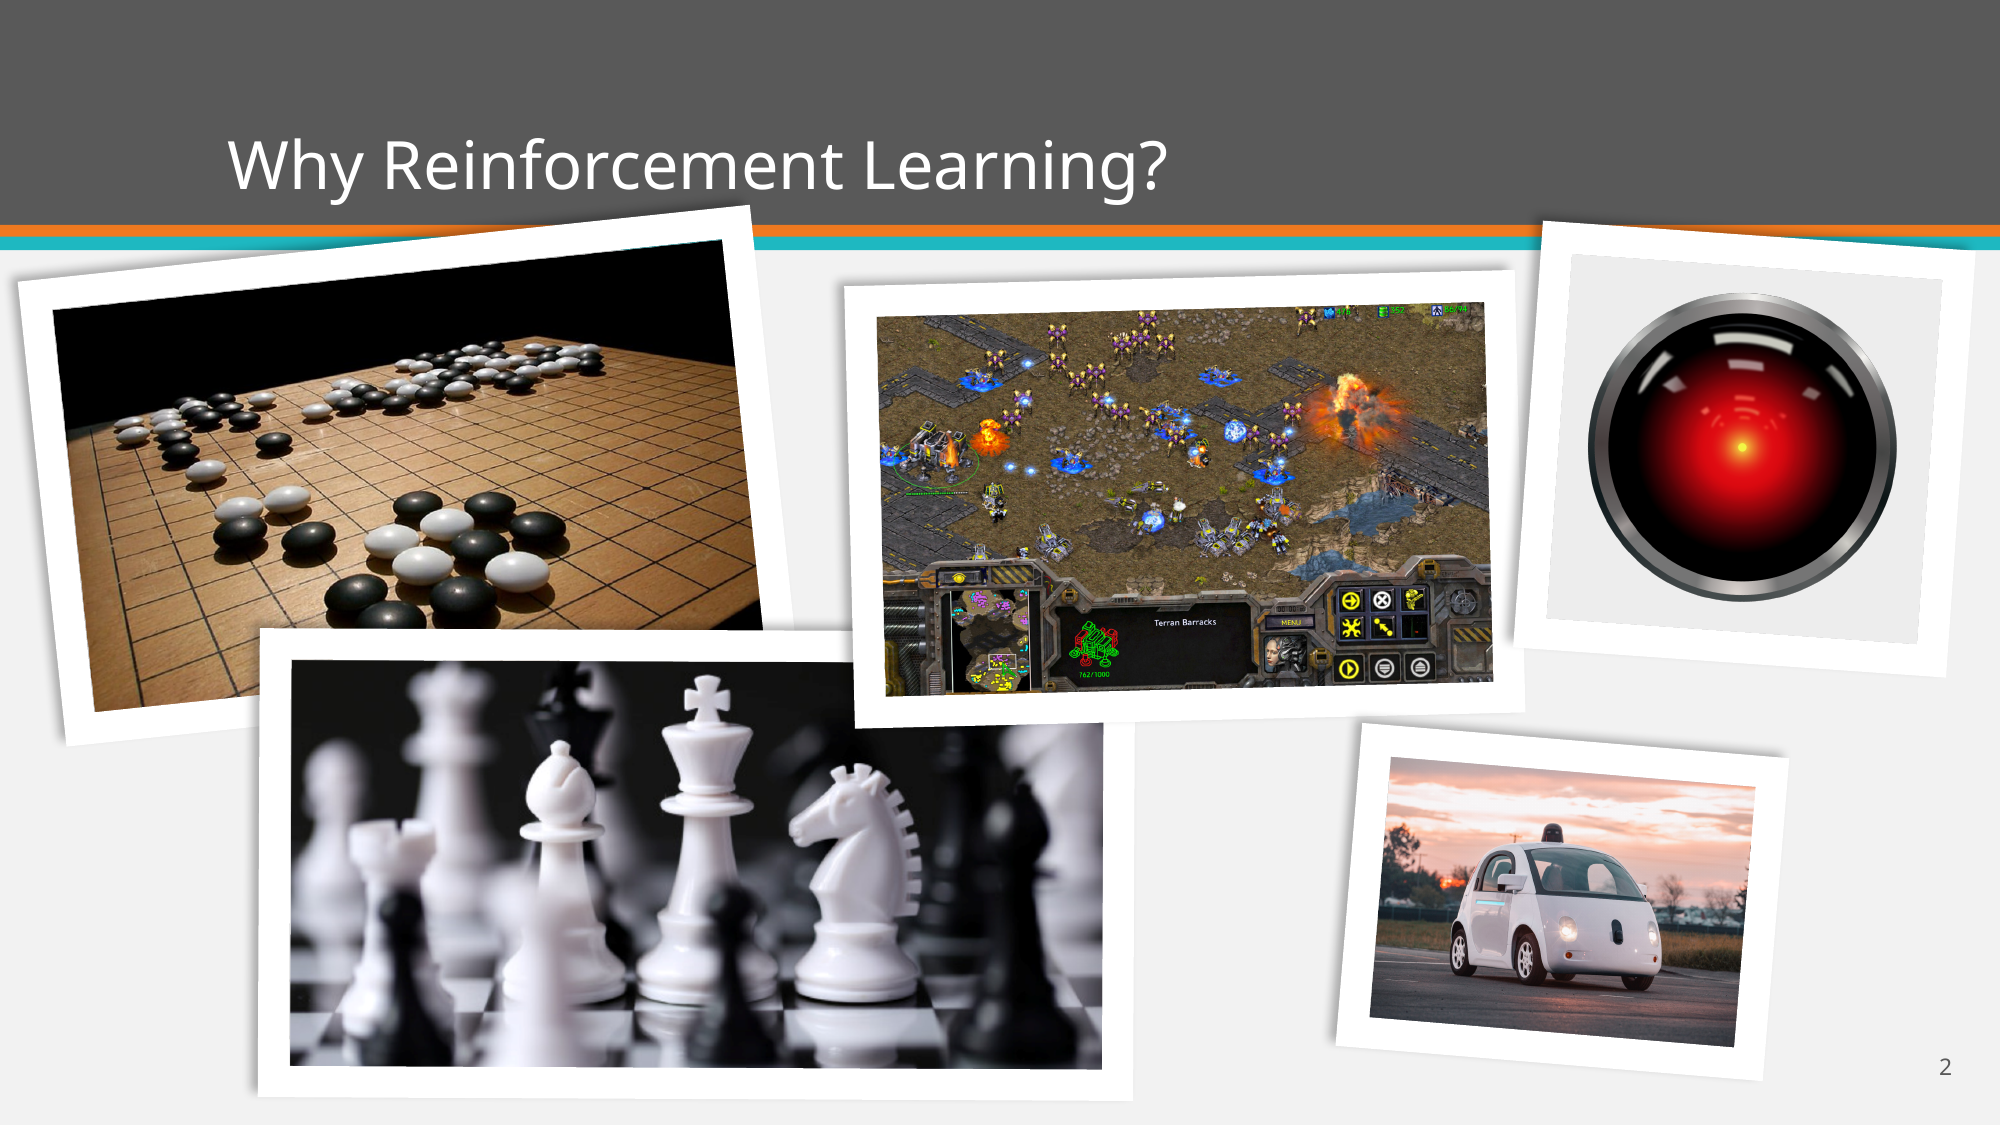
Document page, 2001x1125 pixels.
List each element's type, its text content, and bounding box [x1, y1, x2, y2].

picture [1558, 266, 1931, 632]
picture [1370, 757, 1755, 1047]
slide_number 2 [1562, 1045, 1968, 1091]
title Why Reinforcement Learning? [212, 41, 1788, 212]
picture [53, 240, 1493, 1069]
